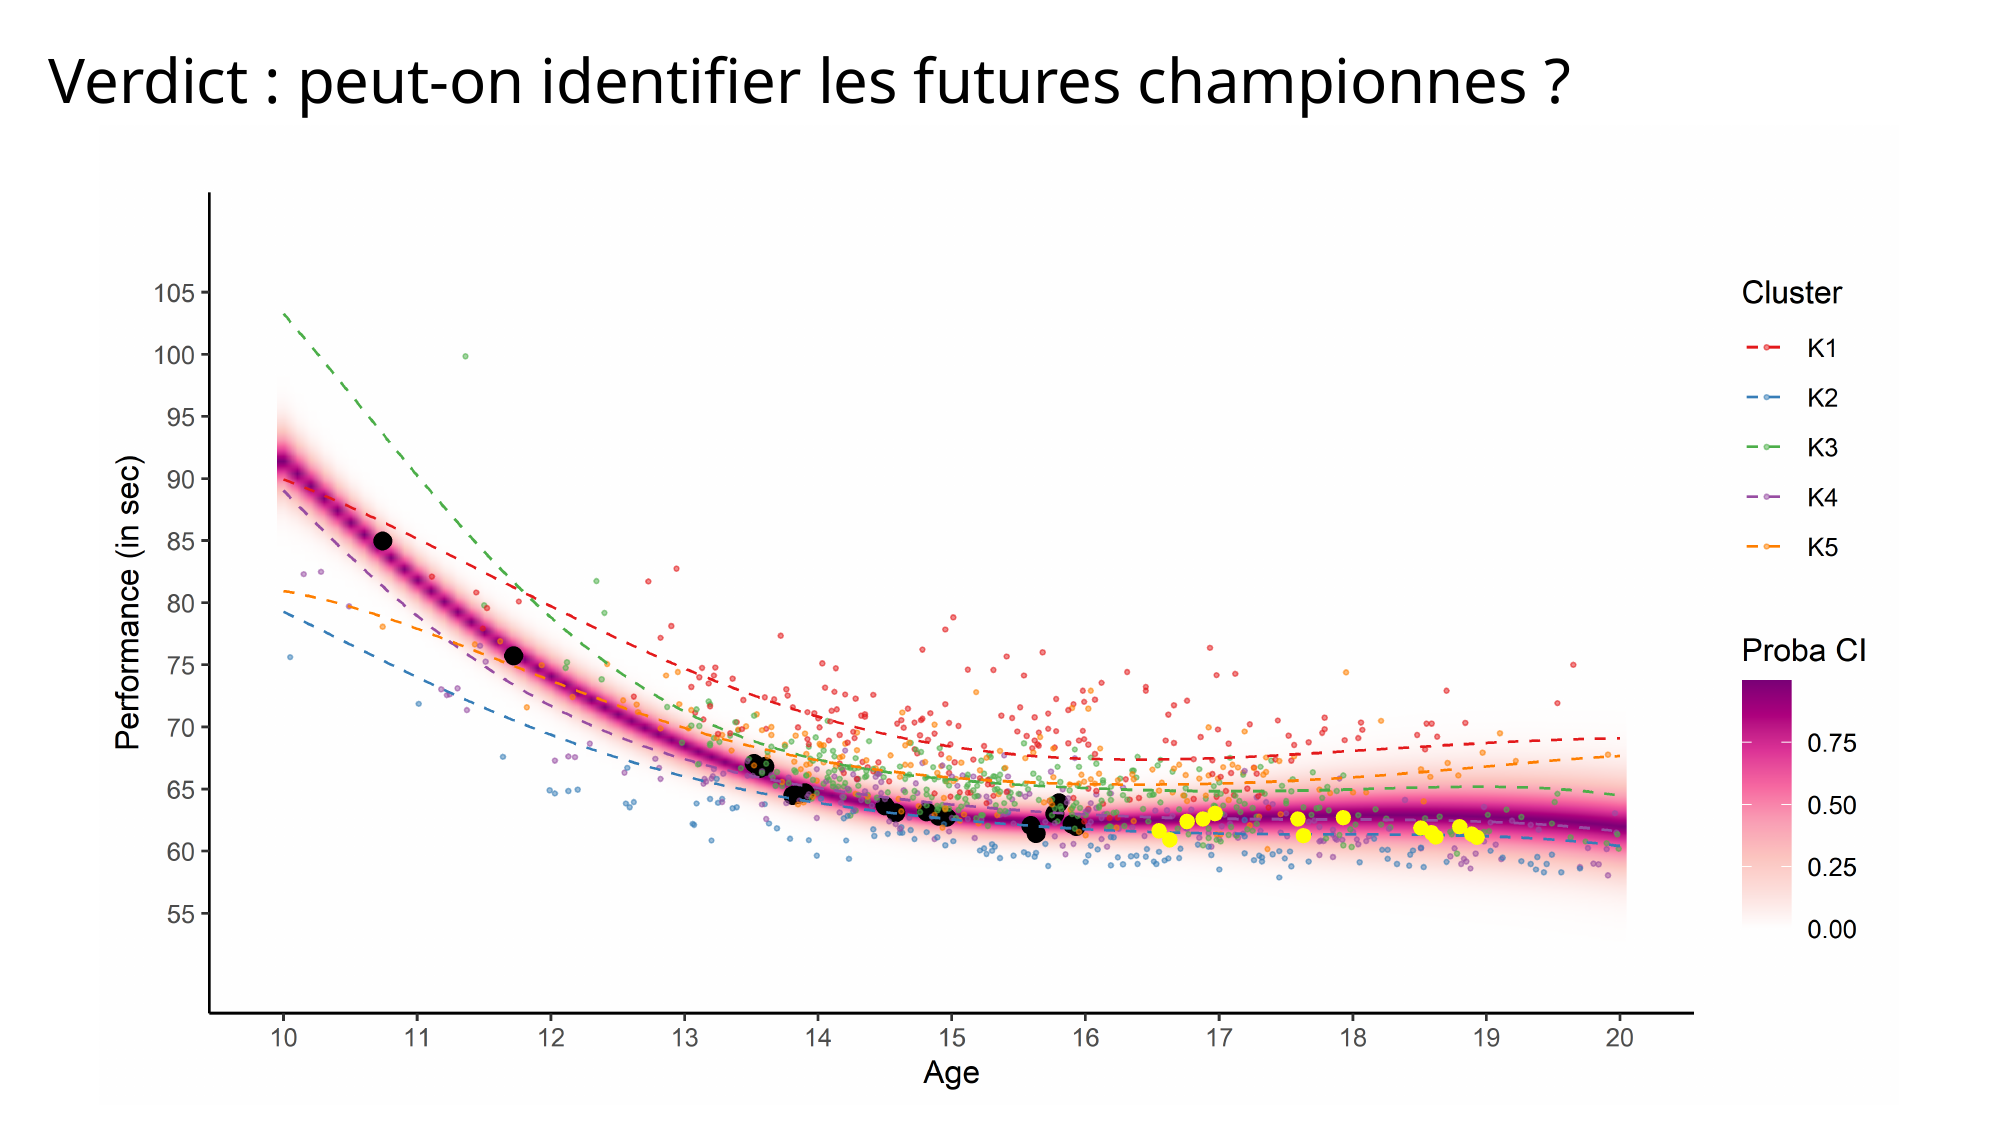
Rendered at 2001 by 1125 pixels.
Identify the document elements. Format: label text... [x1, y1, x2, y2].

picture [99, 125, 1899, 1105]
title Verdict : peut-on identifier les futures championnes ? [33, 8, 1725, 125]
